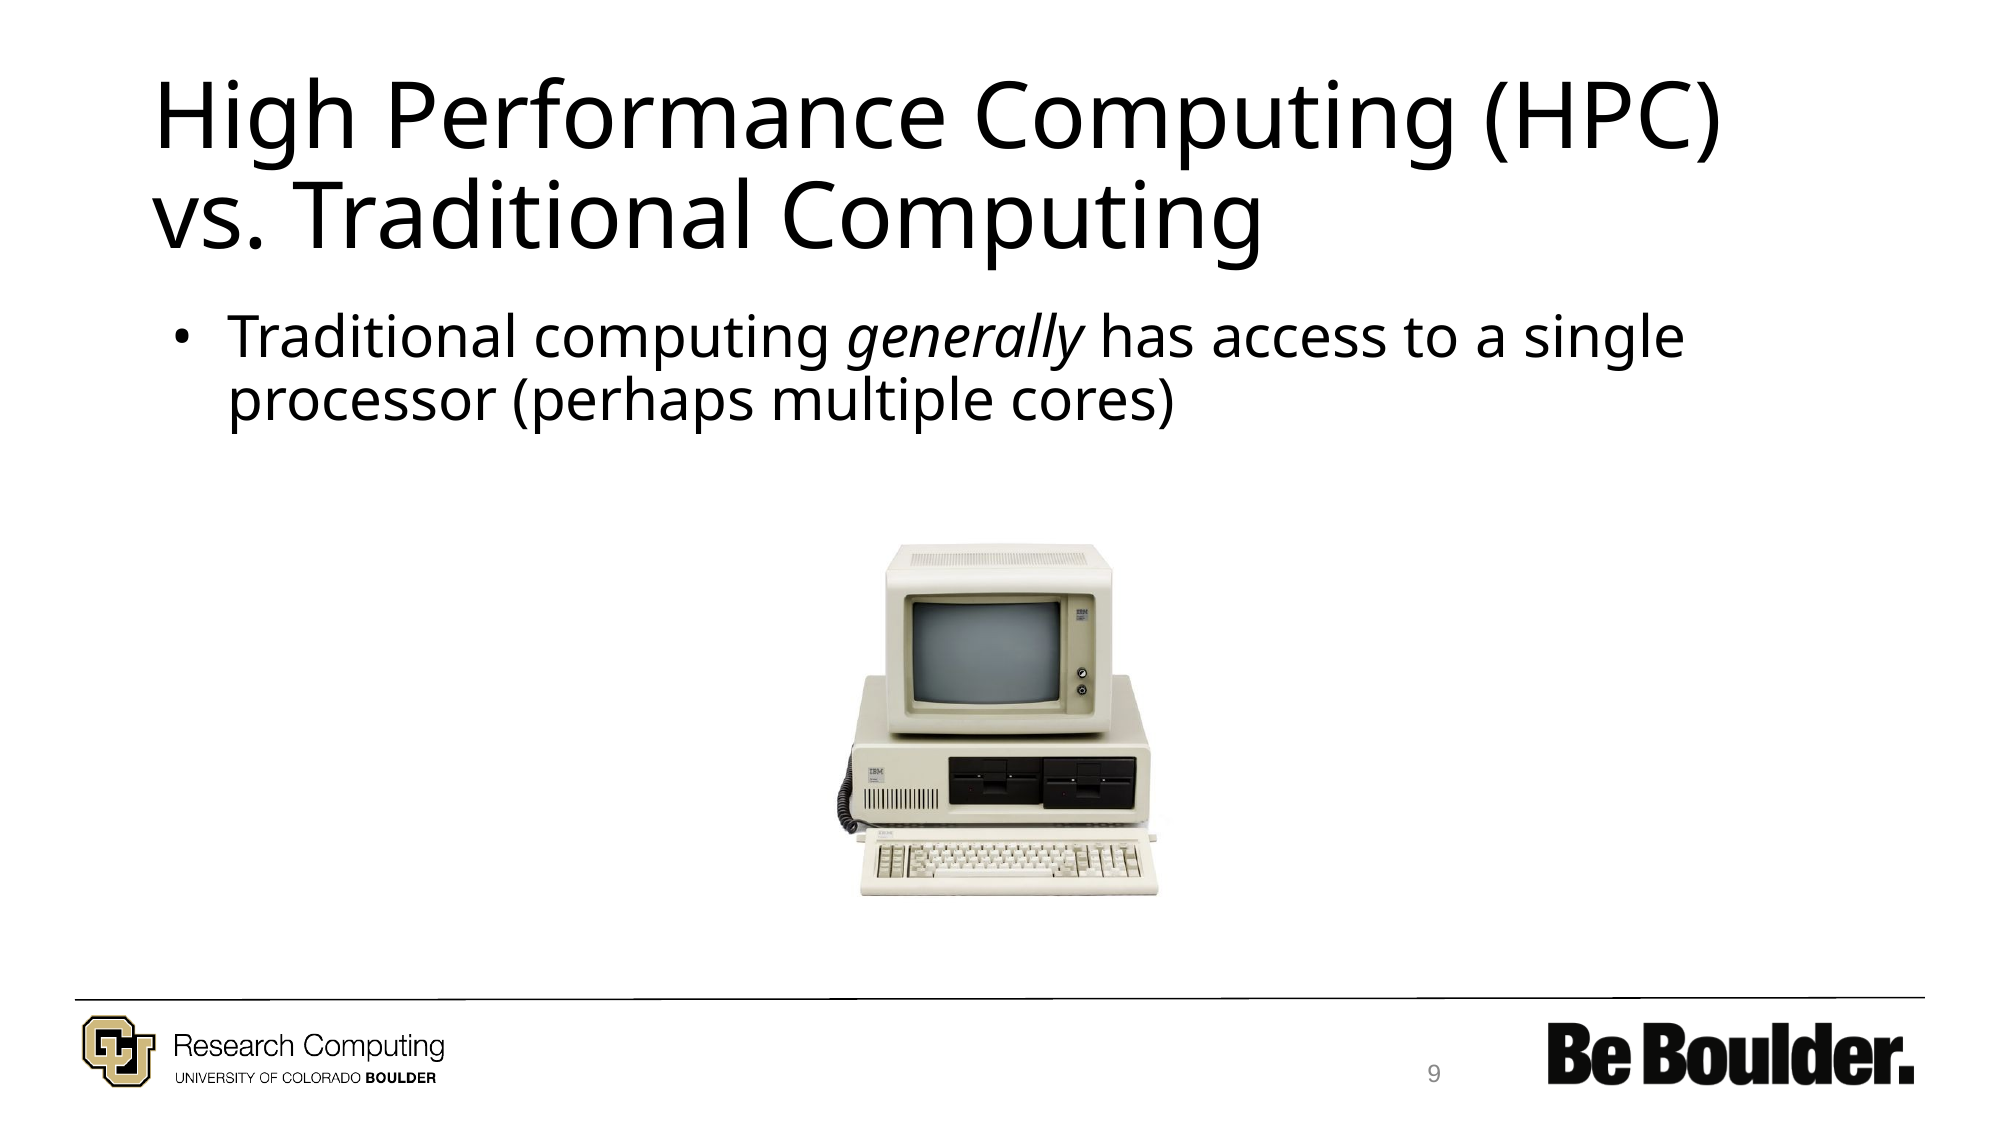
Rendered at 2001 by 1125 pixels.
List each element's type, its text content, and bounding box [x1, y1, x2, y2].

slide_number 9 [1412, 1042, 1525, 1103]
title High Performance Computing (HPC) vs. Traditional Computing [137, 59, 1863, 278]
picture [1524, 1015, 1938, 1088]
picture [780, 508, 1220, 929]
list Traditional computing generally has access to a single processor (perhaps multiple cores) [137, 299, 1863, 983]
picture [81, 1015, 444, 1088]
